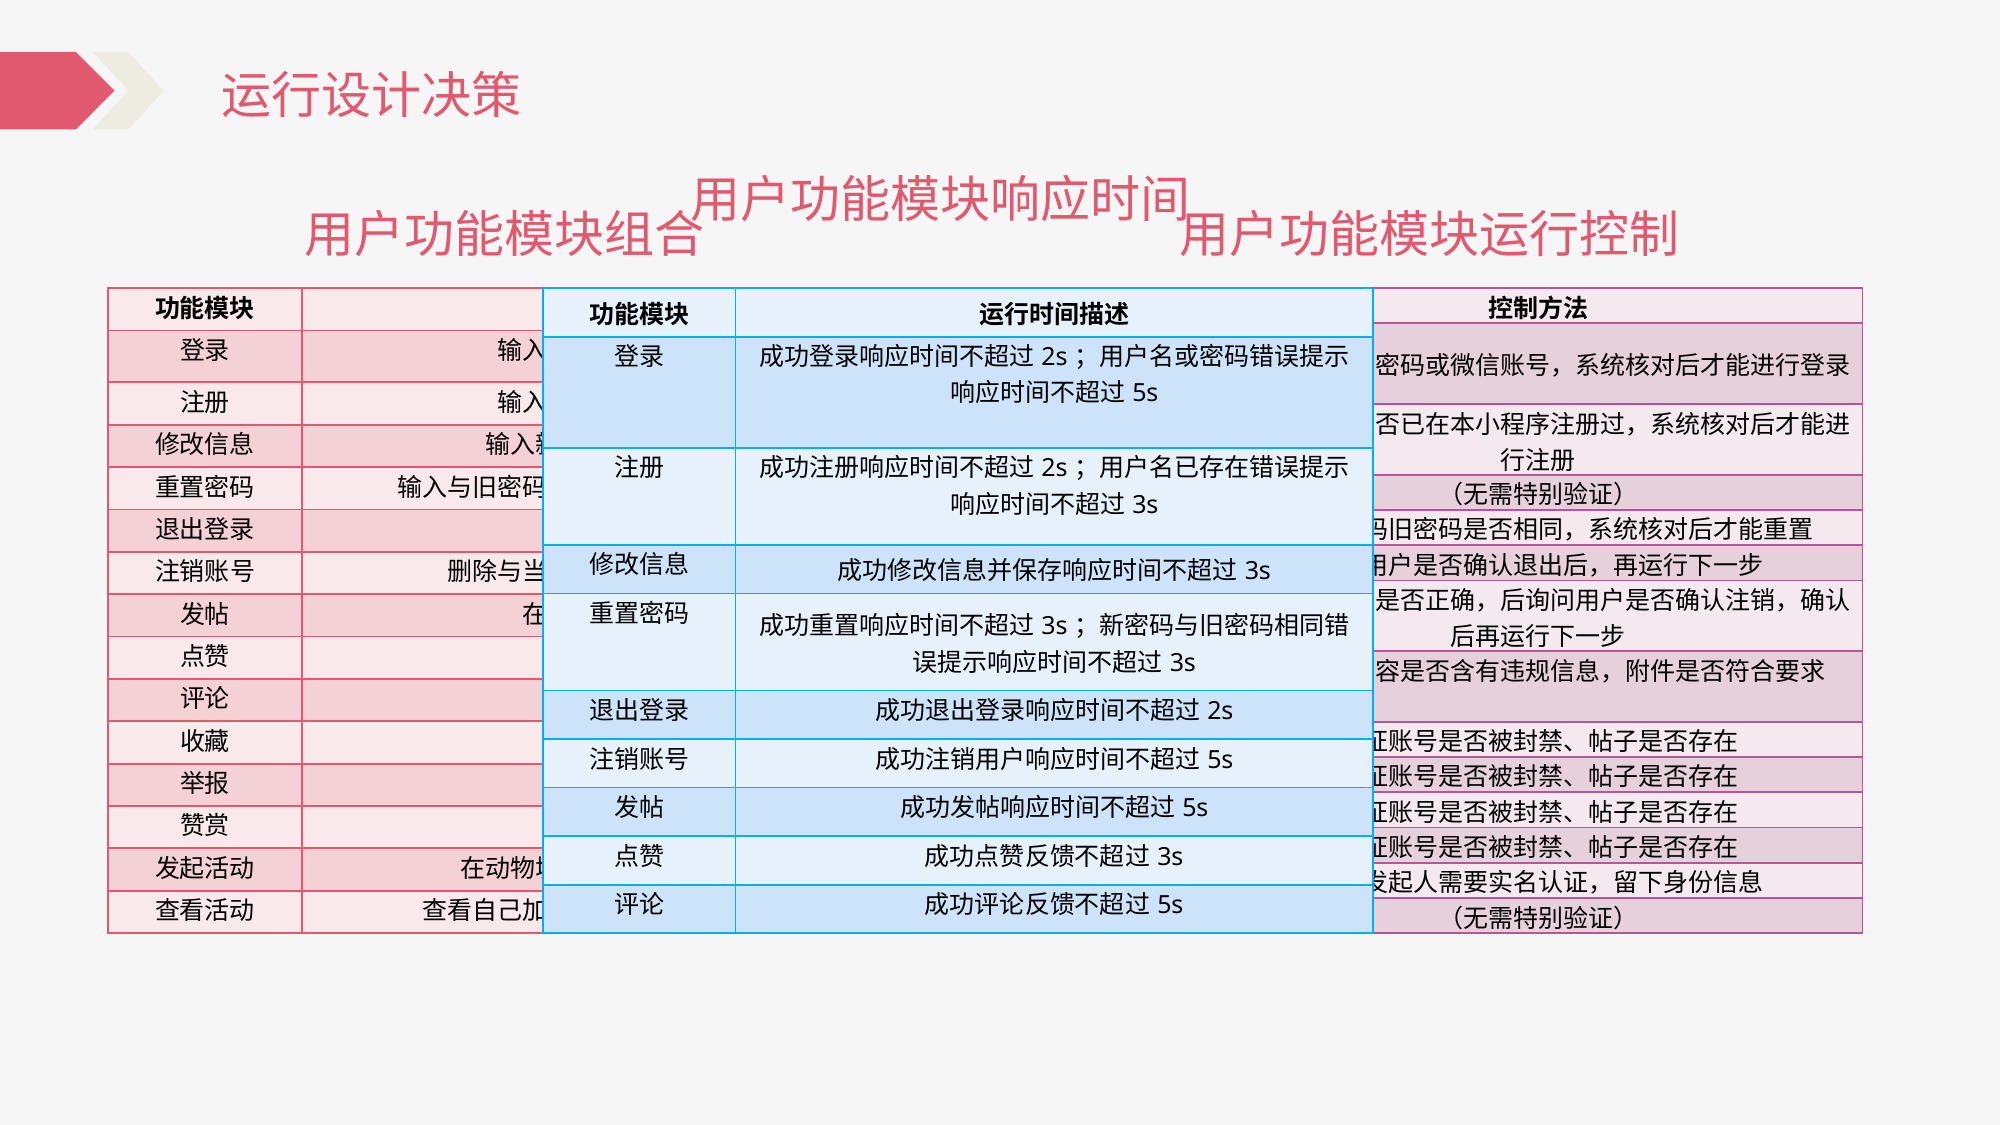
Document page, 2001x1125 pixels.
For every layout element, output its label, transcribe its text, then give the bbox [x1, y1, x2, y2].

table_cell 验证账号是否被封禁、帖子是否存在 [1374, 758, 1862, 791]
table_cell 成功评论反馈不超过5s [736, 886, 1372, 932]
table_cell 注销账号 [544, 740, 735, 787]
table_cell 登录 [109, 331, 301, 381]
table_cell 收藏 [109, 722, 301, 763]
table_cell （无需特别验证） [1374, 899, 1862, 932]
table_header 运行时间描述 [736, 289, 1372, 336]
table_cell 点赞 [109, 637, 301, 678]
table_cell 活动发起人需要实名认证，留下身份信息 [1374, 864, 1862, 897]
table_header 功能模块 [544, 289, 735, 336]
table_cell 退出登录 [544, 691, 735, 738]
table_cell 评论 [109, 680, 301, 720]
table_cell 注销账号 [109, 553, 301, 593]
table_cell 输入密码判断是否正确，后询问用户是否确认注销，确认后再运行下一步 [1374, 581, 1862, 650]
table_cell 点赞帖子 [303, 637, 542, 678]
table_cell 举报 [109, 765, 301, 805]
table_cell 查看活动 [109, 892, 301, 932]
table_cell 验证账号是否被封禁、帖子是否存在 [1374, 793, 1862, 827]
table_cell 发帖 [109, 595, 301, 636]
table_cell 询问用户是否确认退出后，再运行下一步 [1374, 546, 1862, 580]
table_cell 成功发帖响应时间不超过5s [736, 788, 1372, 835]
table_cell 注册 [544, 449, 735, 544]
table_cell 修改信息 [109, 426, 301, 466]
table_cell 输入新的用户信息并保存 [303, 426, 542, 466]
table_cell 评论 [544, 886, 735, 932]
table_cell 输入账号密码进行登录 [303, 331, 542, 381]
table_cell 删除与当前账号相关的所有信息 [303, 553, 542, 593]
table_cell 重置密码 [544, 594, 735, 690]
table_cell 输入用户信息进行注册 [303, 383, 542, 424]
table_cell （无需特别验证） [1374, 476, 1862, 509]
table_cell 重置密码 [109, 468, 301, 509]
table_cell 帖子 [303, 807, 542, 847]
table_cell 验证账号是否被封禁、帖子是否存在 [1374, 828, 1862, 862]
table_cell 查看自己加入的活动或者现有的活动 [303, 892, 542, 932]
table_cell 验证帖子内容是否含有违规信息，附件是否符合要求 [1374, 652, 1862, 721]
text_box 用户功能模块响应时间 [675, 159, 1354, 235]
table_cell 退出登录 [109, 510, 301, 551]
text_box 用户功能模块组合 [289, 195, 763, 271]
table_cell 成功重置响应时间不超过3s；新密码与旧密码相同错误提示响应时间不超过3s [736, 594, 1372, 690]
table_cell 用户退出登录 [303, 510, 542, 551]
table_cell 注册 [109, 383, 301, 424]
table_cell 成功点赞反馈不超过3s [736, 837, 1372, 884]
table_header 主要功能 [303, 289, 542, 330]
table_cell 成功登录响应时间不超过2s；用户名或密码错误提示响应时间不超过5s [736, 338, 1372, 447]
table_cell 赞赏 [109, 807, 301, 847]
table_cell 发帖 [544, 788, 735, 835]
table_cell 修改信息 [544, 546, 735, 593]
table_cell 成功注销用户响应时间不超过5s [736, 740, 1372, 787]
table_cell 登录 [544, 338, 735, 447]
table_cell 点赞 [544, 837, 735, 884]
table_cell 验证用户名与密码或微信账号，系统核对后才能进行登录 [1374, 324, 1862, 403]
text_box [195, 44, 1310, 132]
table_cell 验证新密码旧密码是否相同，系统核对后才能重置 [1374, 511, 1862, 544]
table_cell 成功注册响应时间不超过2s；用户名已存在错误提示响应时间不超过3s [736, 449, 1372, 544]
table_cell 在动物城友会里发起一个活动 [303, 849, 542, 890]
table_cell 验证微信号是否已在本小程序注册过，系统核对后才能进行注册 [1374, 405, 1862, 474]
table_cell 评论帖子 [303, 680, 542, 720]
table_cell 举报帖子 [303, 765, 542, 805]
table_cell 验证账号是否被封禁、帖子是否存在 [1374, 723, 1862, 756]
table_cell 成功退出登录响应时间不超过2s [736, 691, 1372, 738]
text_box 用户功能模块运行控制 [1164, 194, 1717, 270]
table_cell 成功修改信息并保存响应时间不超过3s [736, 546, 1372, 593]
table_cell 输入与旧密码不同的新密码进行重置密码 [303, 468, 542, 509]
table_cell 在论坛上发布帖子 [303, 595, 542, 636]
table_cell 收藏帖子 [303, 722, 542, 763]
table_header 控制方法 [1374, 289, 1862, 322]
table_cell 发起活动 [109, 849, 301, 890]
table_header 功能模块 [109, 289, 301, 330]
